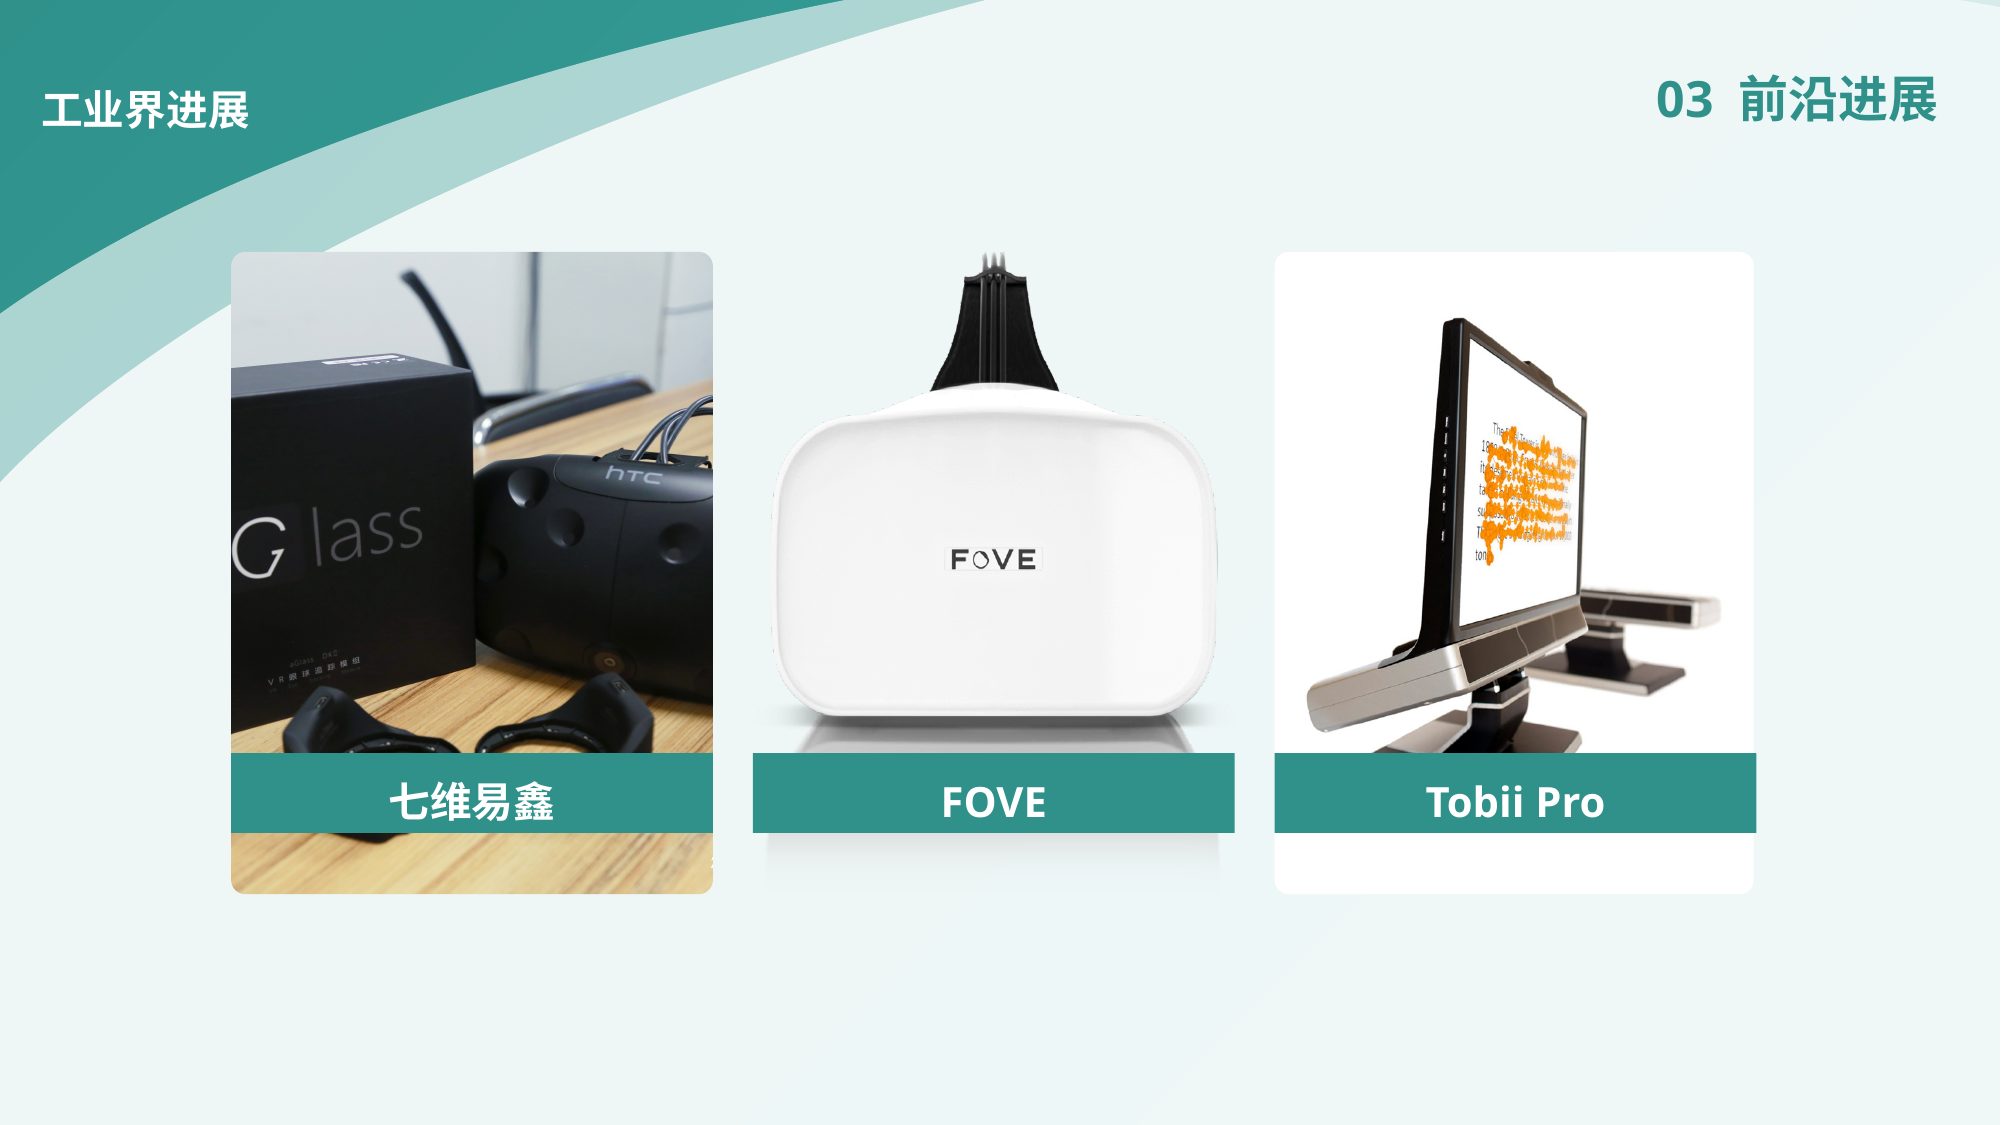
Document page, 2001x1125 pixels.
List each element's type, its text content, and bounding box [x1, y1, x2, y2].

picture [231, 251, 713, 895]
text_box 工业界进展 [26, 61, 265, 141]
picture [752, 251, 1235, 895]
list 03 前沿进展 [1083, 41, 1955, 162]
picture [1274, 251, 1754, 895]
